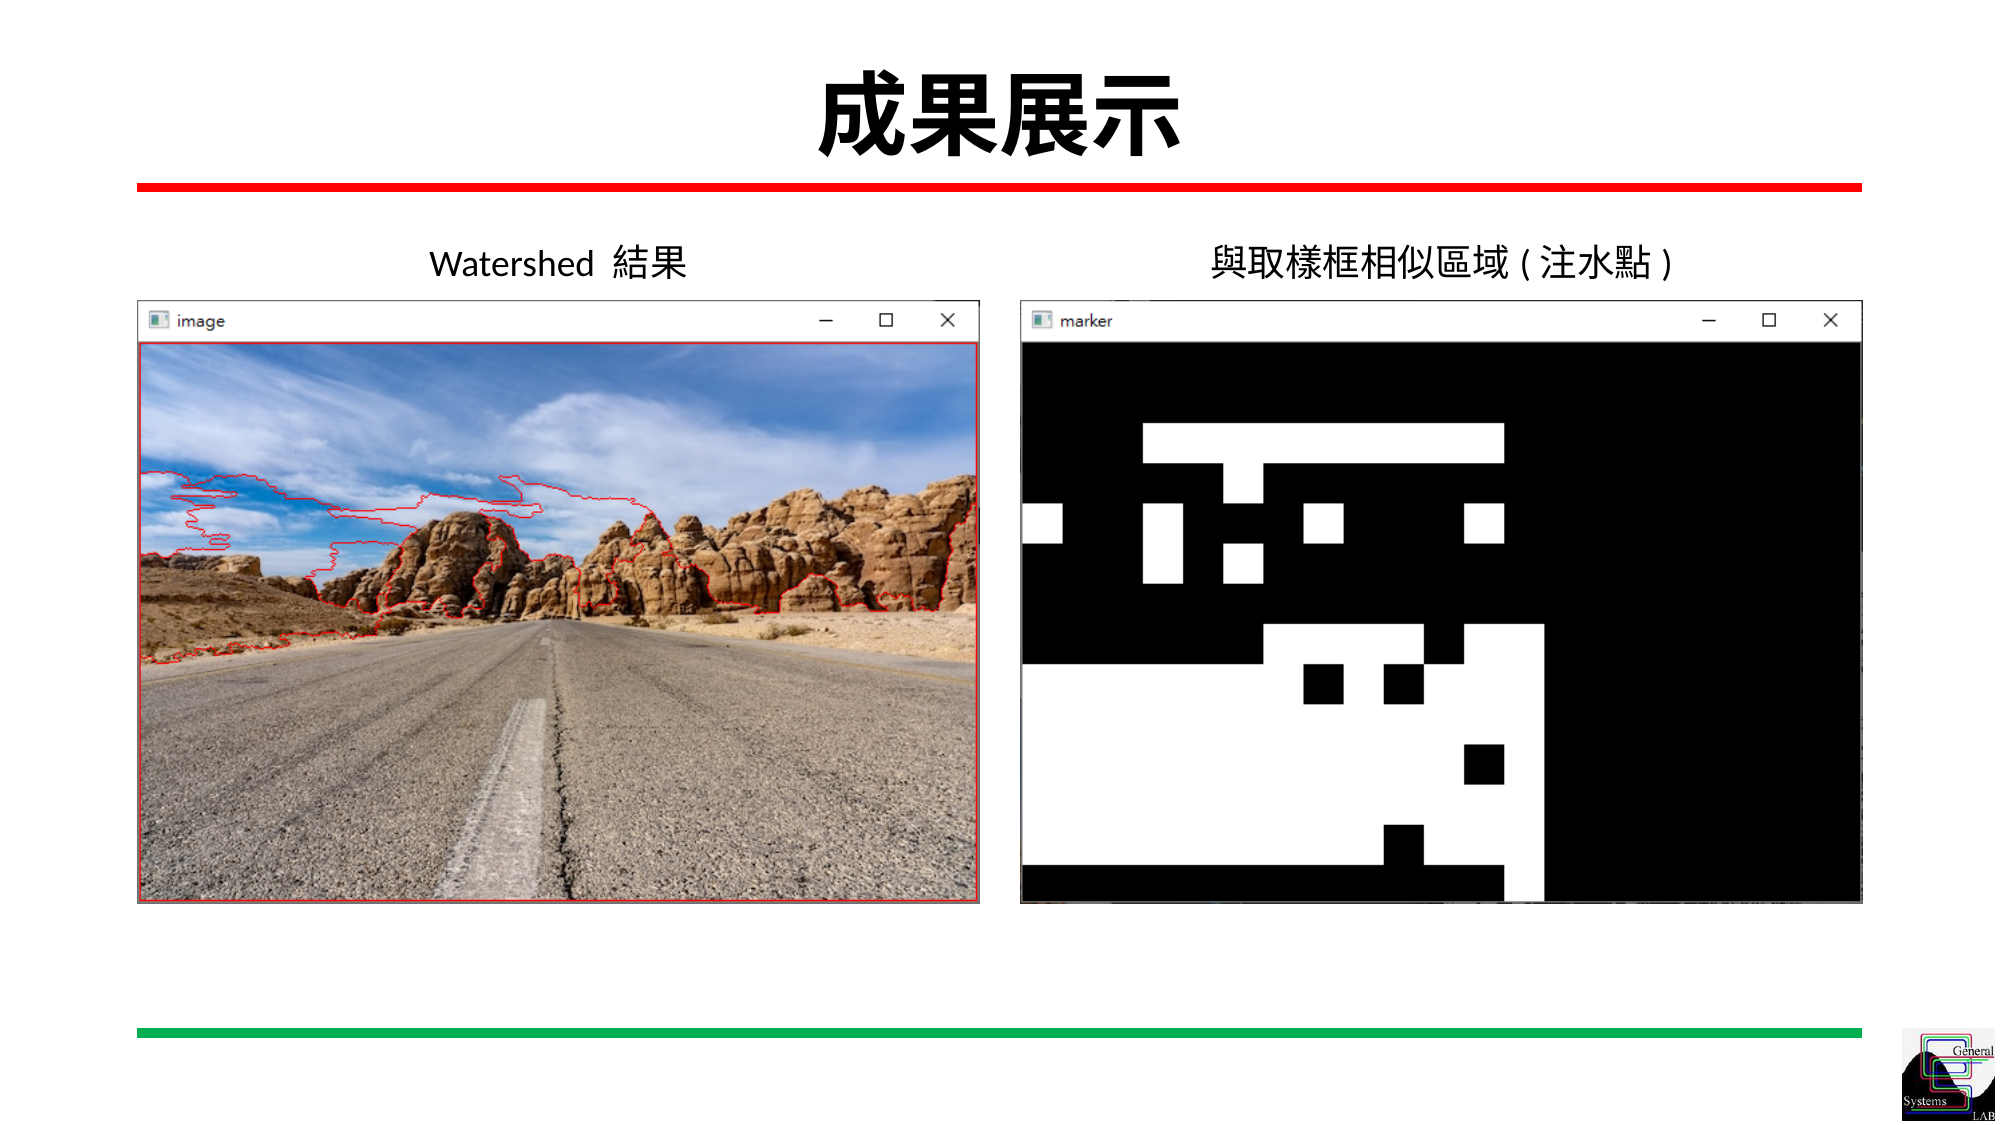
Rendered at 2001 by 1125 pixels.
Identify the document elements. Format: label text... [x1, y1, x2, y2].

text_box 與取樣框相似區域(注水點) [1195, 232, 1688, 292]
picture [137, 300, 980, 904]
picture [1902, 1028, 1995, 1121]
text_box Watershed 結果 [414, 232, 703, 292]
picture [1020, 300, 1863, 904]
title 成果展示 [137, 59, 1863, 178]
